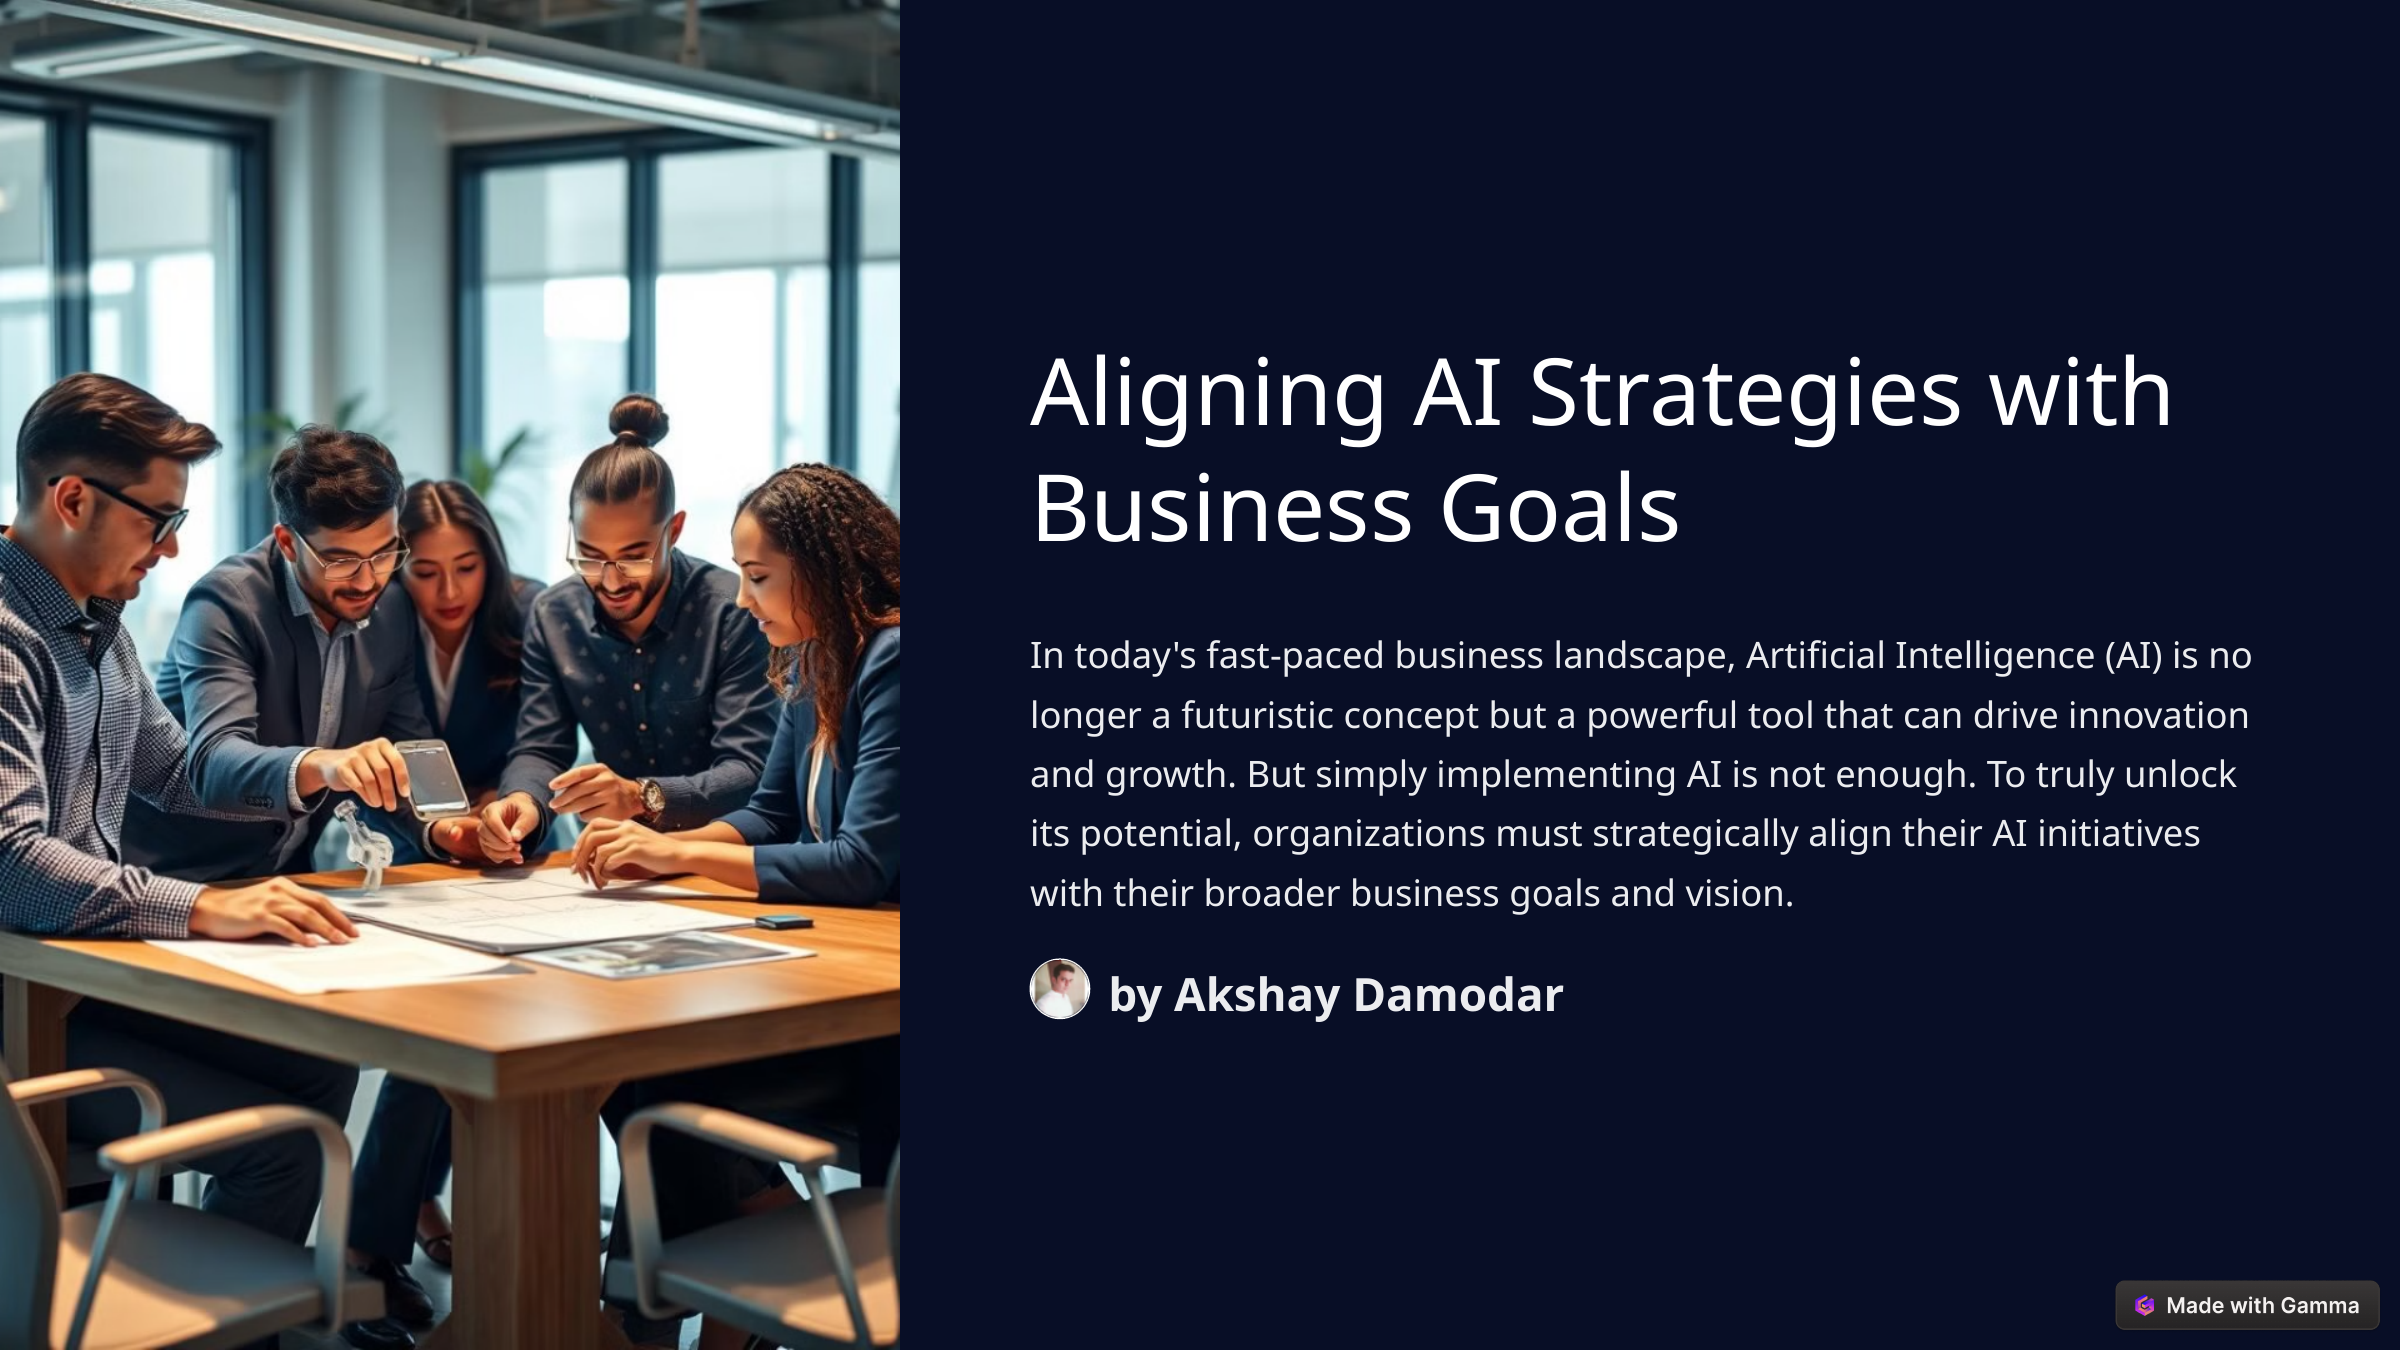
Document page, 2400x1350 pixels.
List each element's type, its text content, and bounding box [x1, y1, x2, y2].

text_box Aligning AI Strategies with Business Goals [1030, 328, 2270, 561]
text_box In today's fast-paced business landscape, Artificial Intelligence (AI) is no longer a futuristic concept but a powerful tool that can drive innovation and growth. But simply implementing AI is not enough. To truly unlock its potential, organizations must strategically align their AI initiatives with their broader business goals and vision. [1030, 616, 2270, 915]
picture [0, 0, 900, 1350]
picture [2106, 1271, 2389, 1339]
text_box by Akshay Damodar [1108, 956, 1570, 1022]
picture [1031, 960, 1089, 1018]
